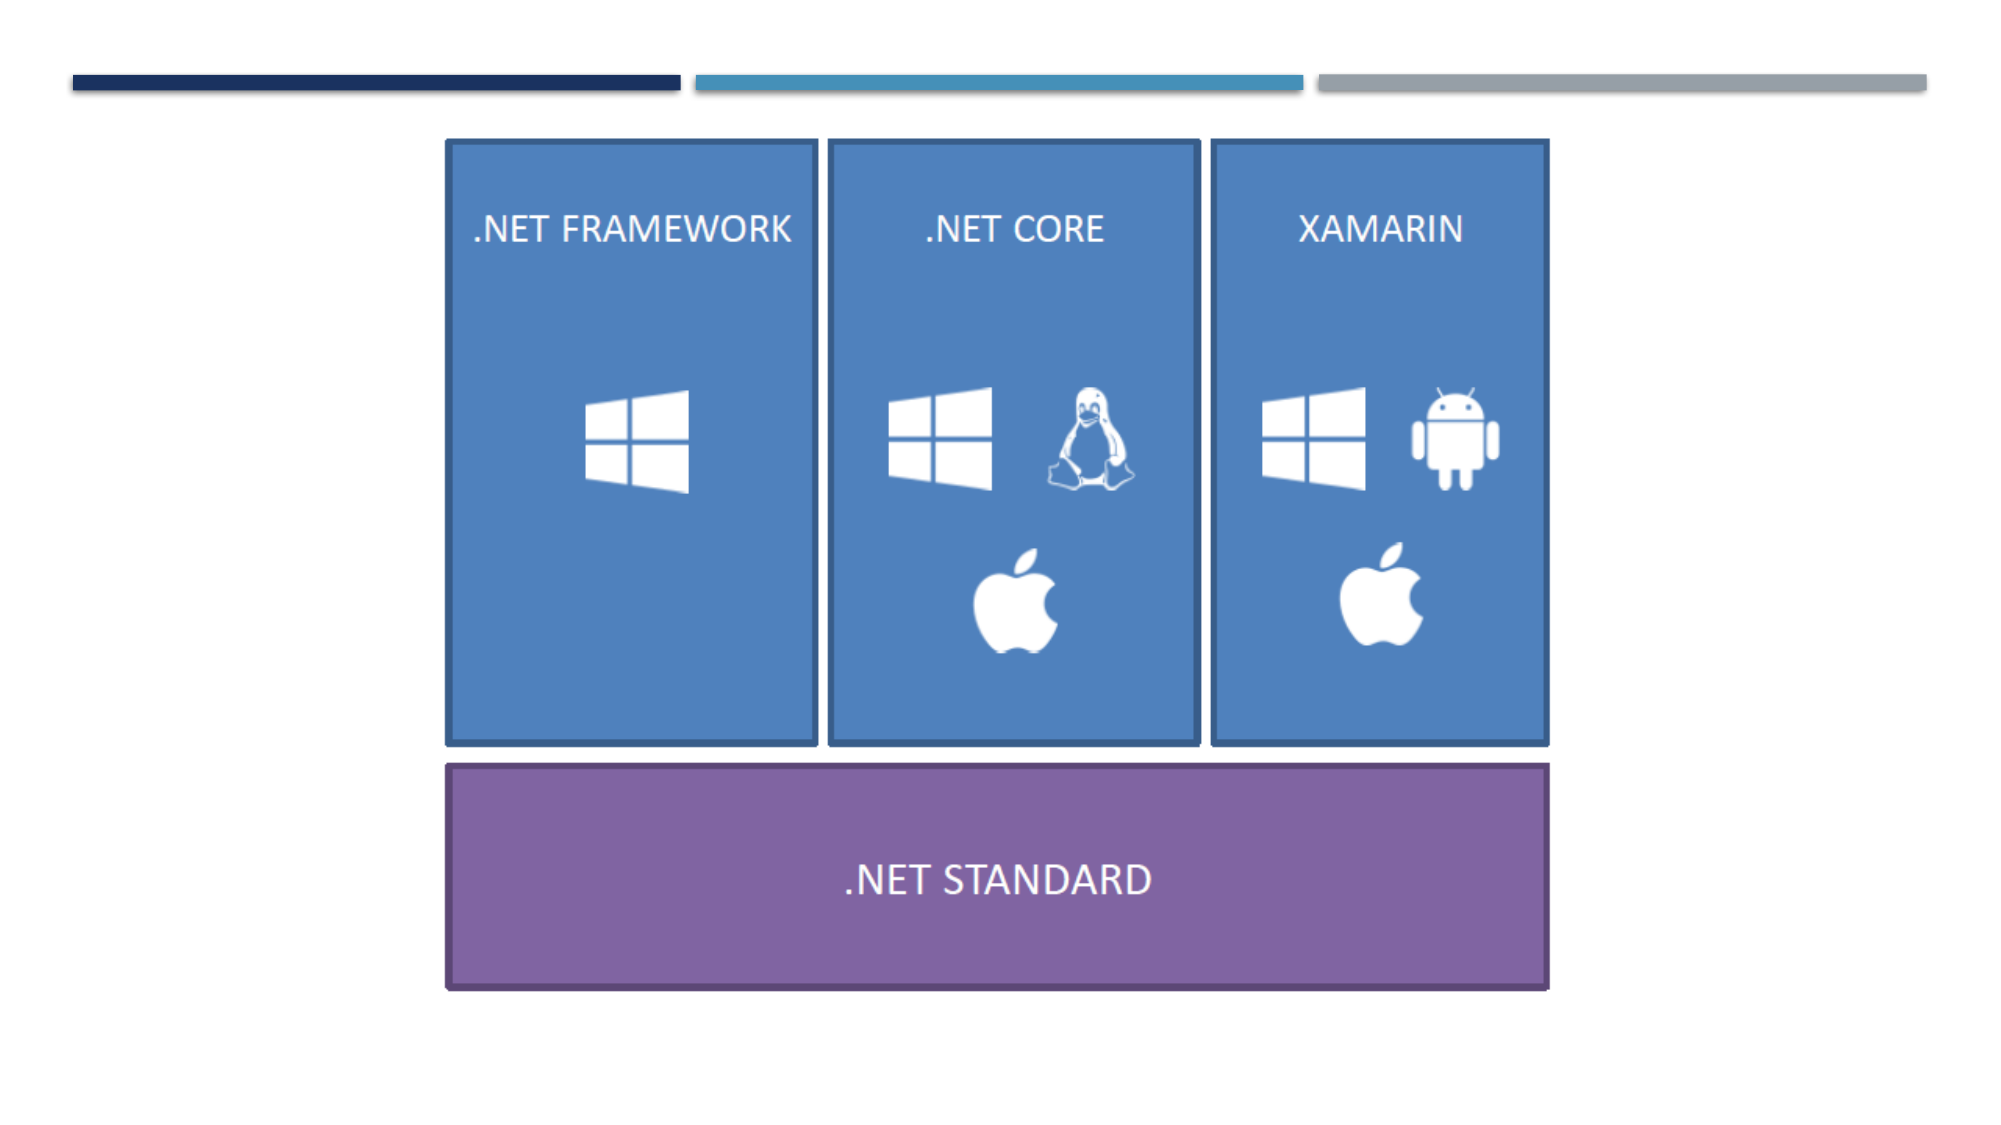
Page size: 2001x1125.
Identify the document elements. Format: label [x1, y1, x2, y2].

picture [427, 120, 1573, 1005]
